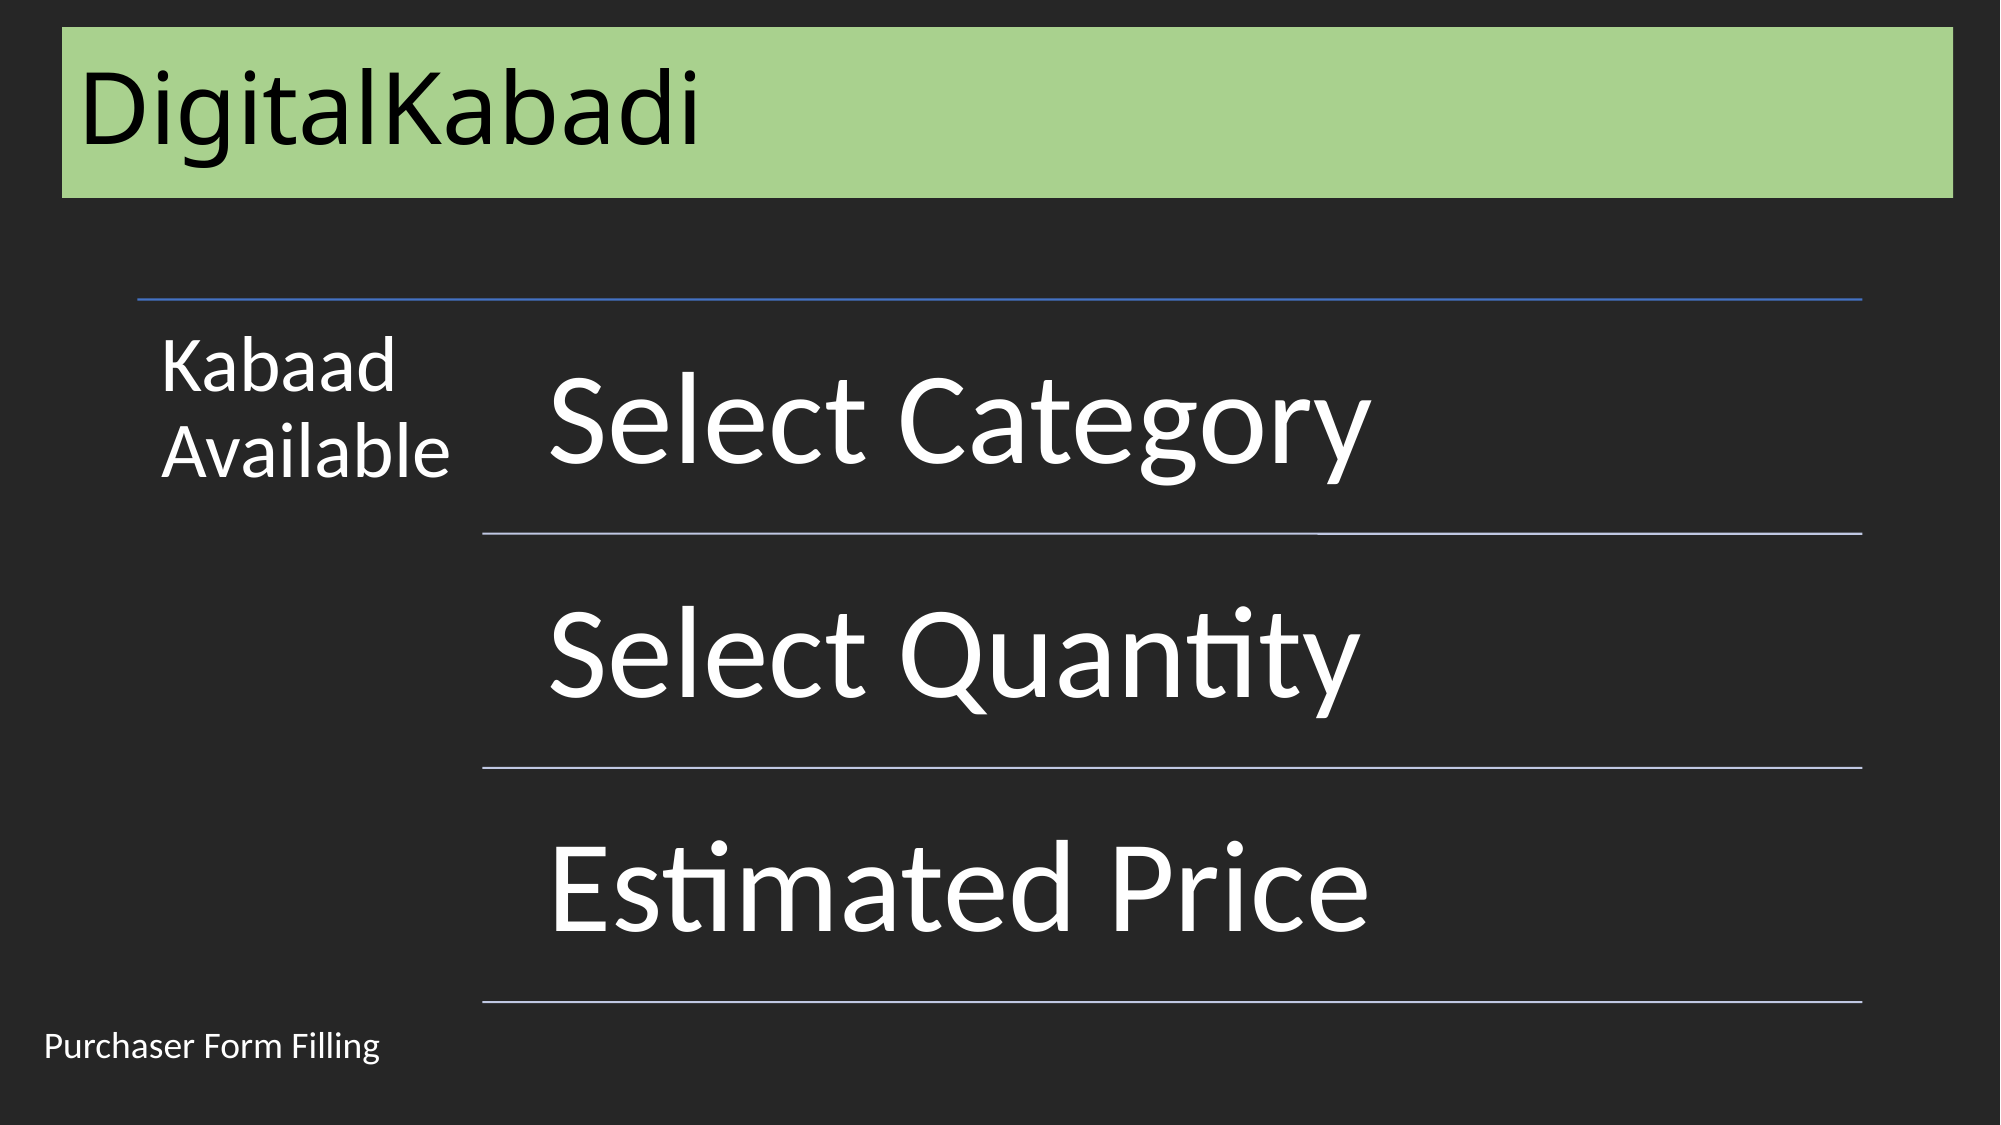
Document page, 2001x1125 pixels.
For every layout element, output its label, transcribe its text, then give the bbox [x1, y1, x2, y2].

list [137, 299, 1863, 1014]
title DigitalKabadi [62, 27, 1954, 198]
text_box Purchaser Form Filling [29, 1013, 396, 1073]
